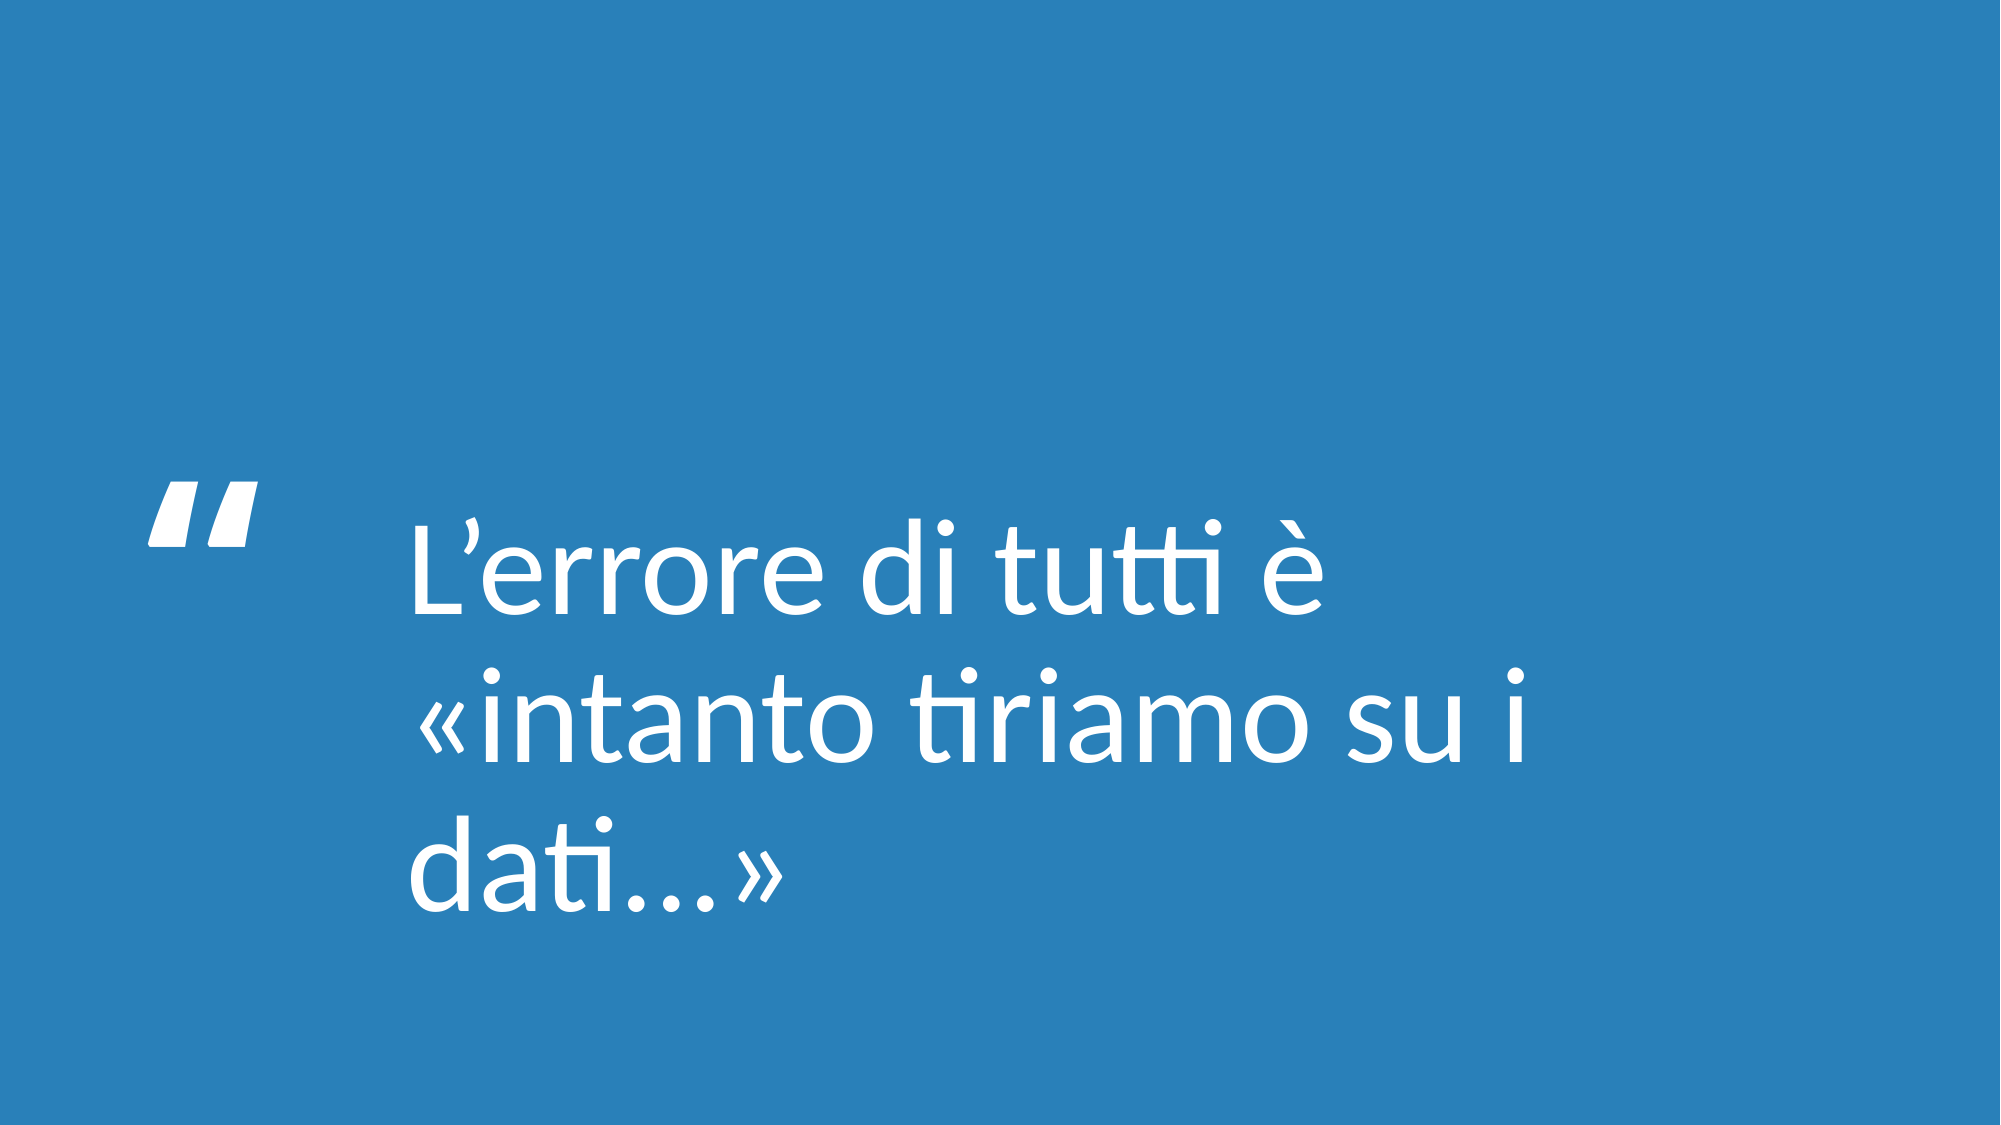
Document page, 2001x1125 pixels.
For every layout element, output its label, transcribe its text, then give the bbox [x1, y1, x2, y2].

list L’errore di tutti è «intanto tiriamo su i dati...» [391, 488, 1735, 975]
